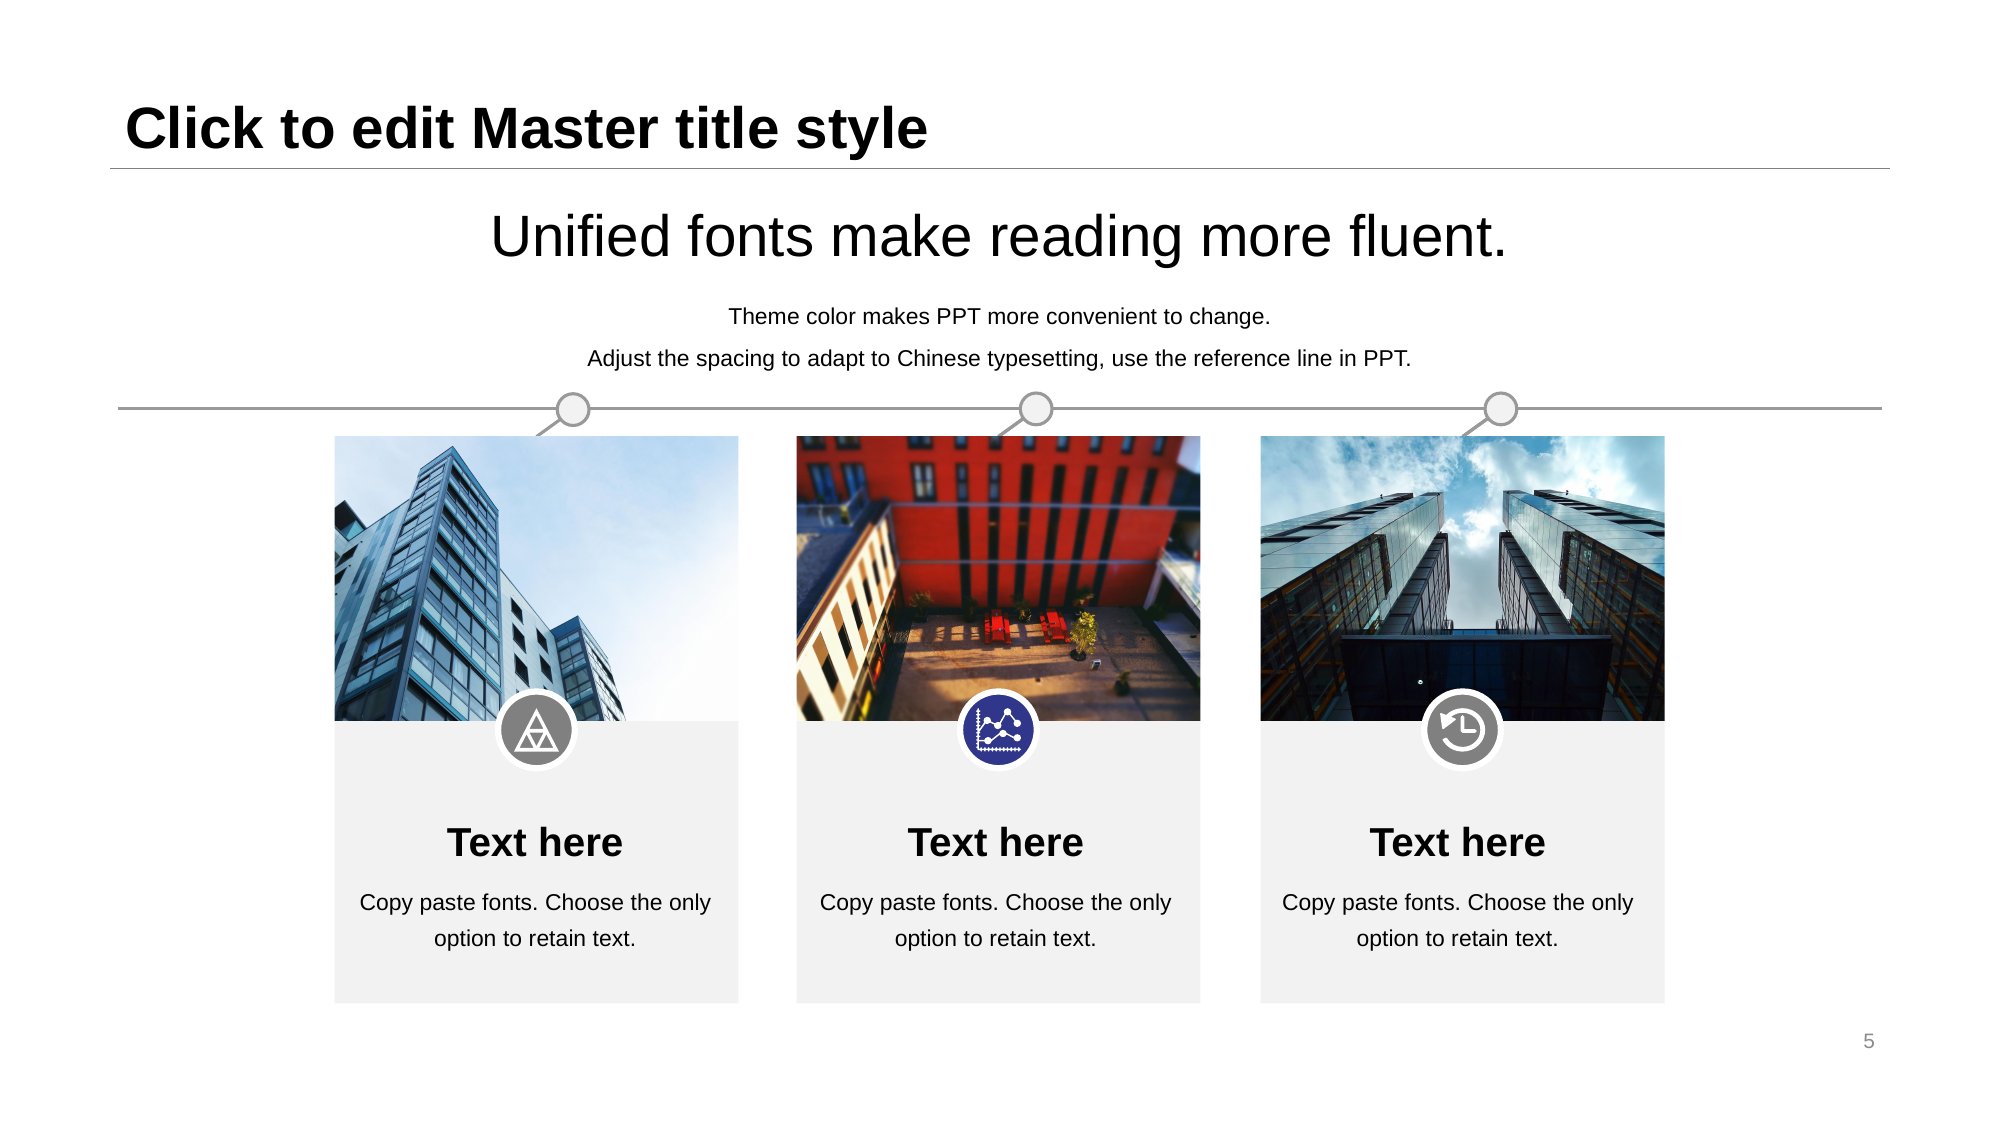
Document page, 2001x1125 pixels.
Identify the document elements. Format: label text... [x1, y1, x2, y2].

title Click to edit Master title style [109, 0, 1890, 169]
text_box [110, 185, 1890, 1004]
slide_number 5 [1412, 1023, 1890, 1058]
